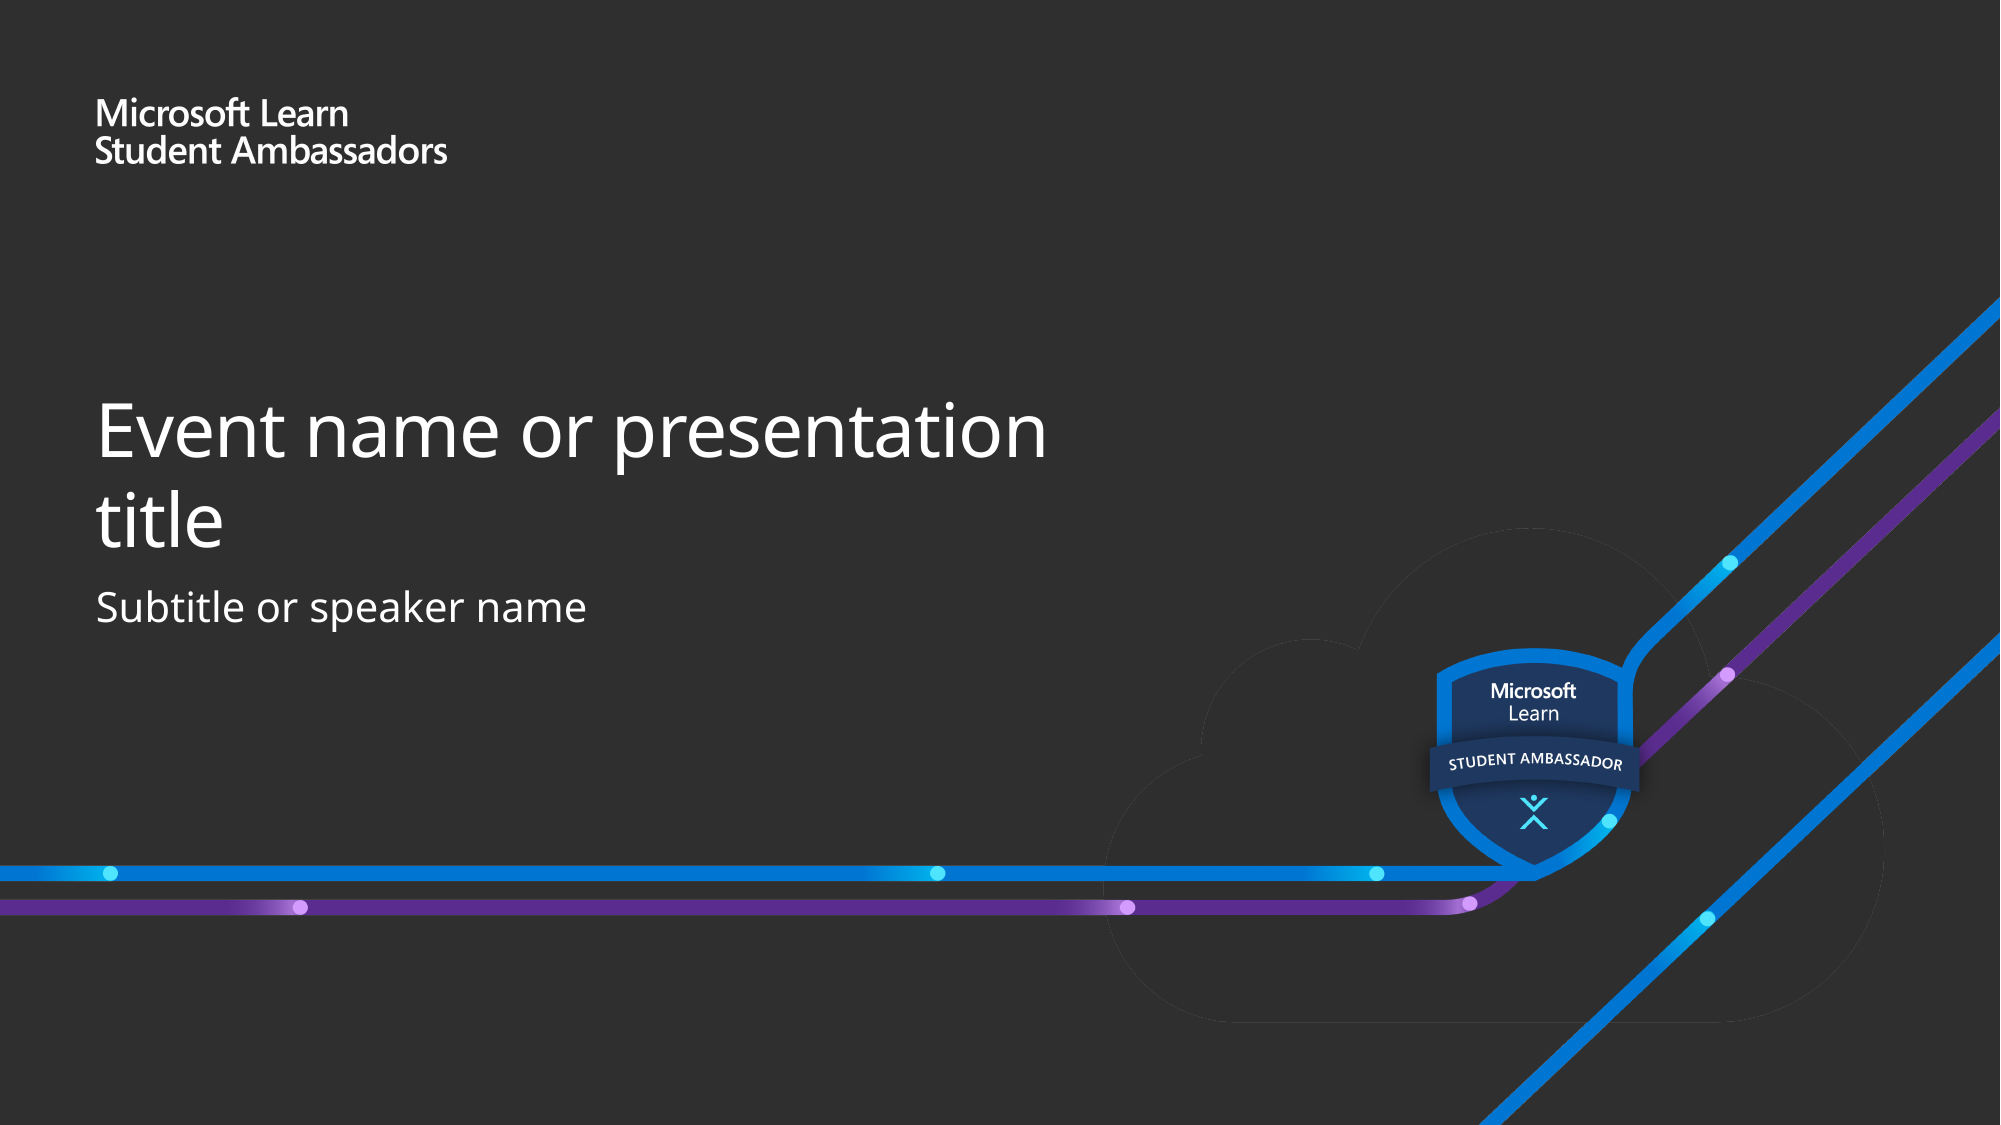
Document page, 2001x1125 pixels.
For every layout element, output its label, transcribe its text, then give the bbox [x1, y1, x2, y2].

list Subtitle or speaker name [95, 581, 1188, 632]
picture [0, 97, 2000, 1125]
title Event name or presentation title [95, 471, 1185, 563]
